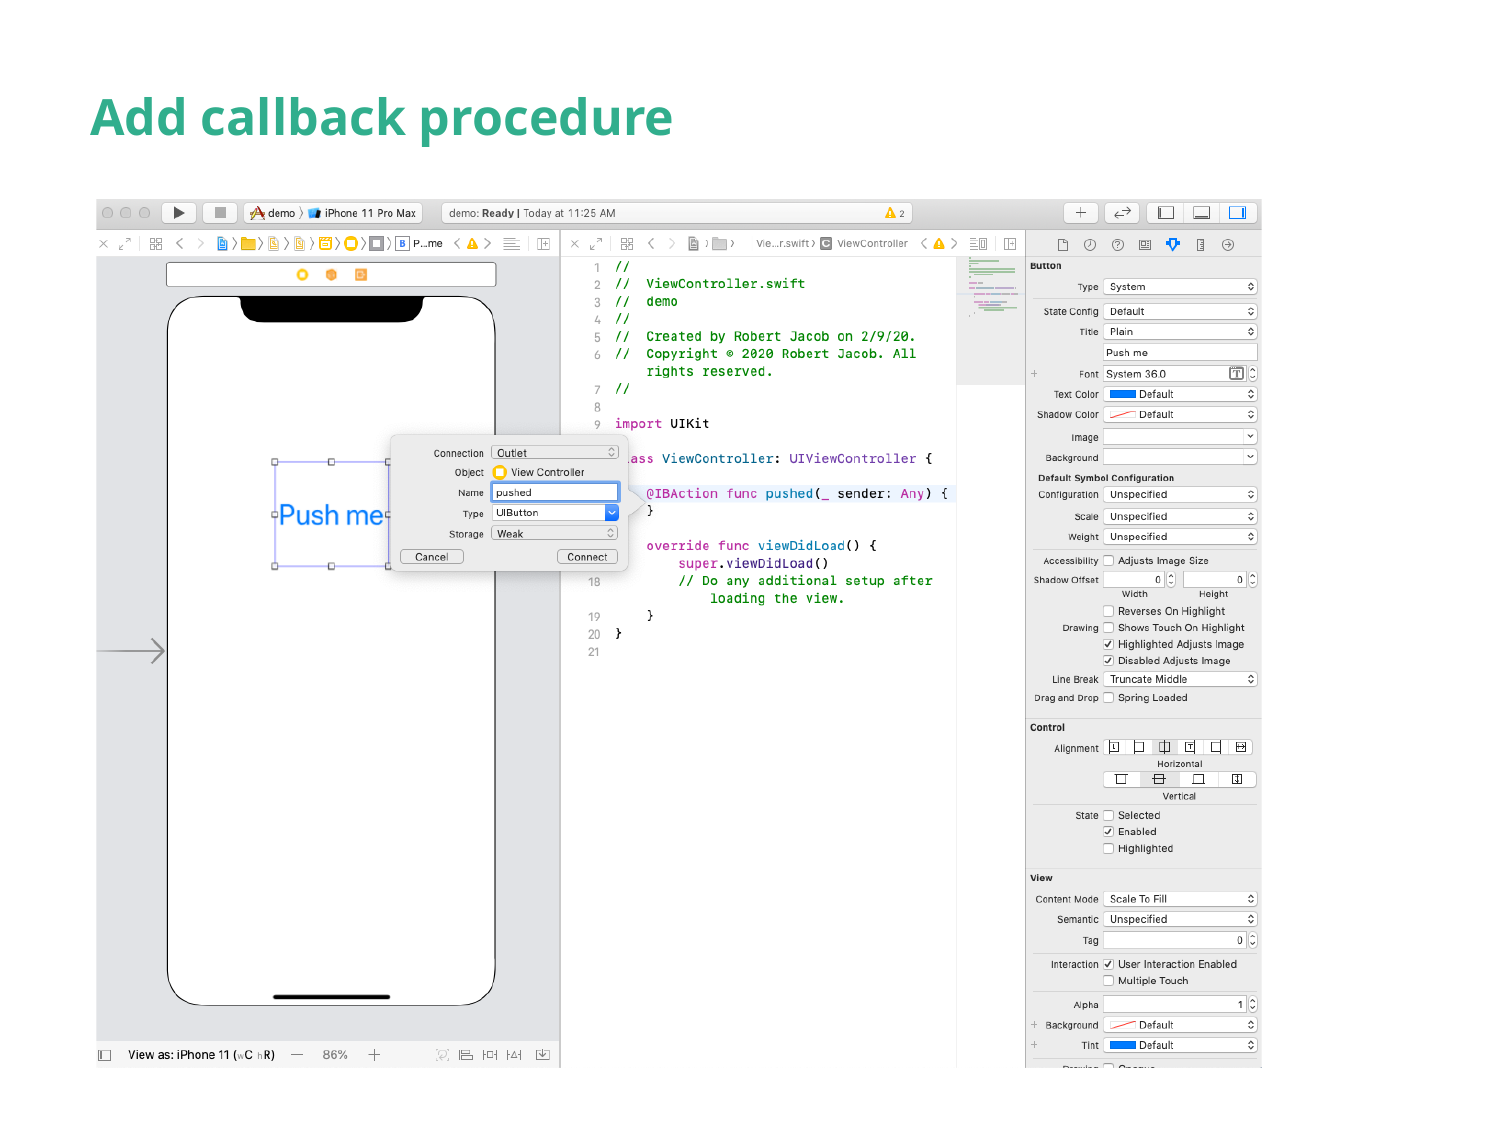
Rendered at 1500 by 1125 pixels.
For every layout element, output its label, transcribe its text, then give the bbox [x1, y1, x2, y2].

title Add callback procedure [75, 45, 1425, 187]
picture [95, 199, 1262, 1069]
